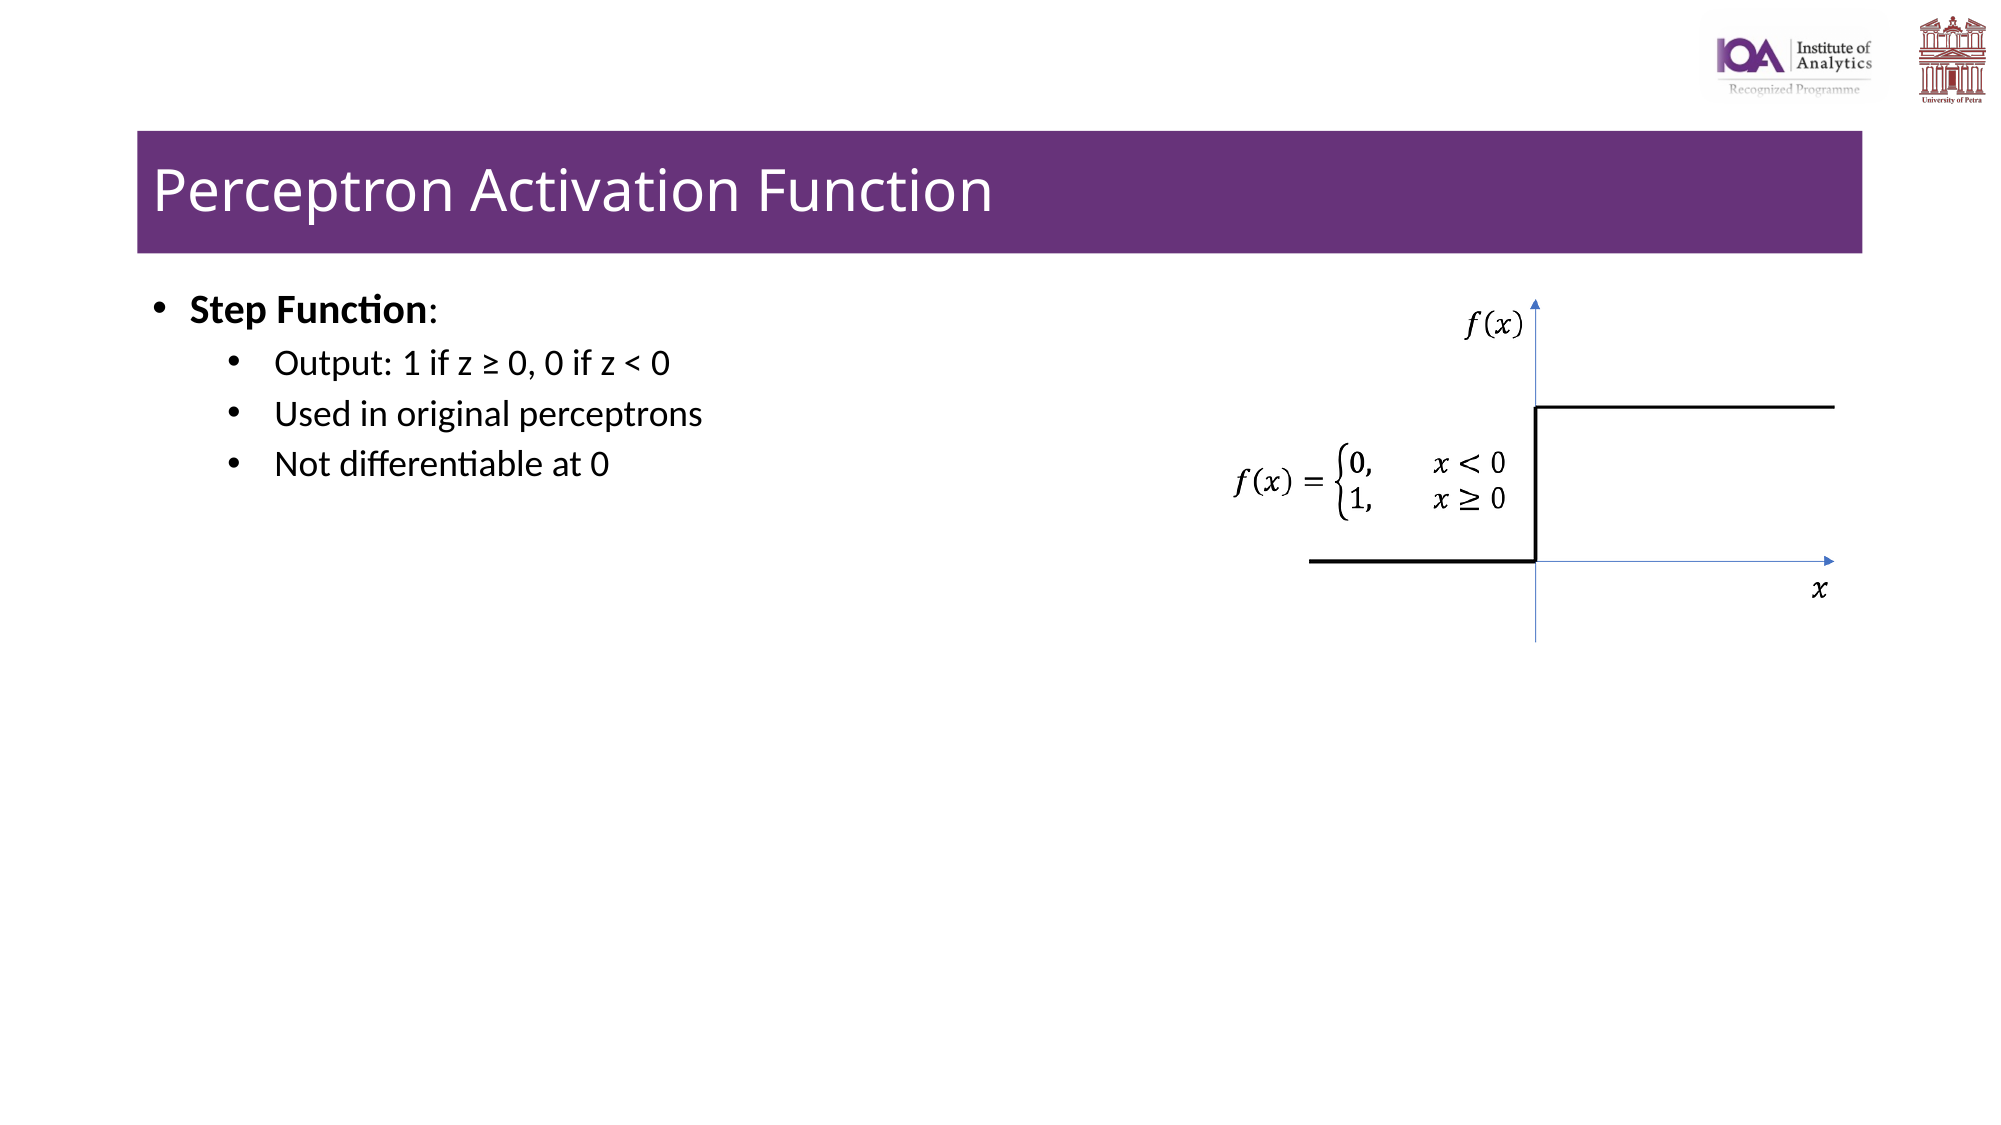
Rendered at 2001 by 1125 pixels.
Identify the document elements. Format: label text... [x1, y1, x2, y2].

picture [1227, 293, 1855, 643]
list Step Function: Output: 1 if z ≥ 0, 0 if z < 0 Used in original perceptrons Not differentiable at 0 [137, 279, 1863, 1099]
title Perceptron Activation Function [137, 130, 1863, 254]
picture [1919, 16, 1986, 111]
picture [1728, 37, 1861, 75]
